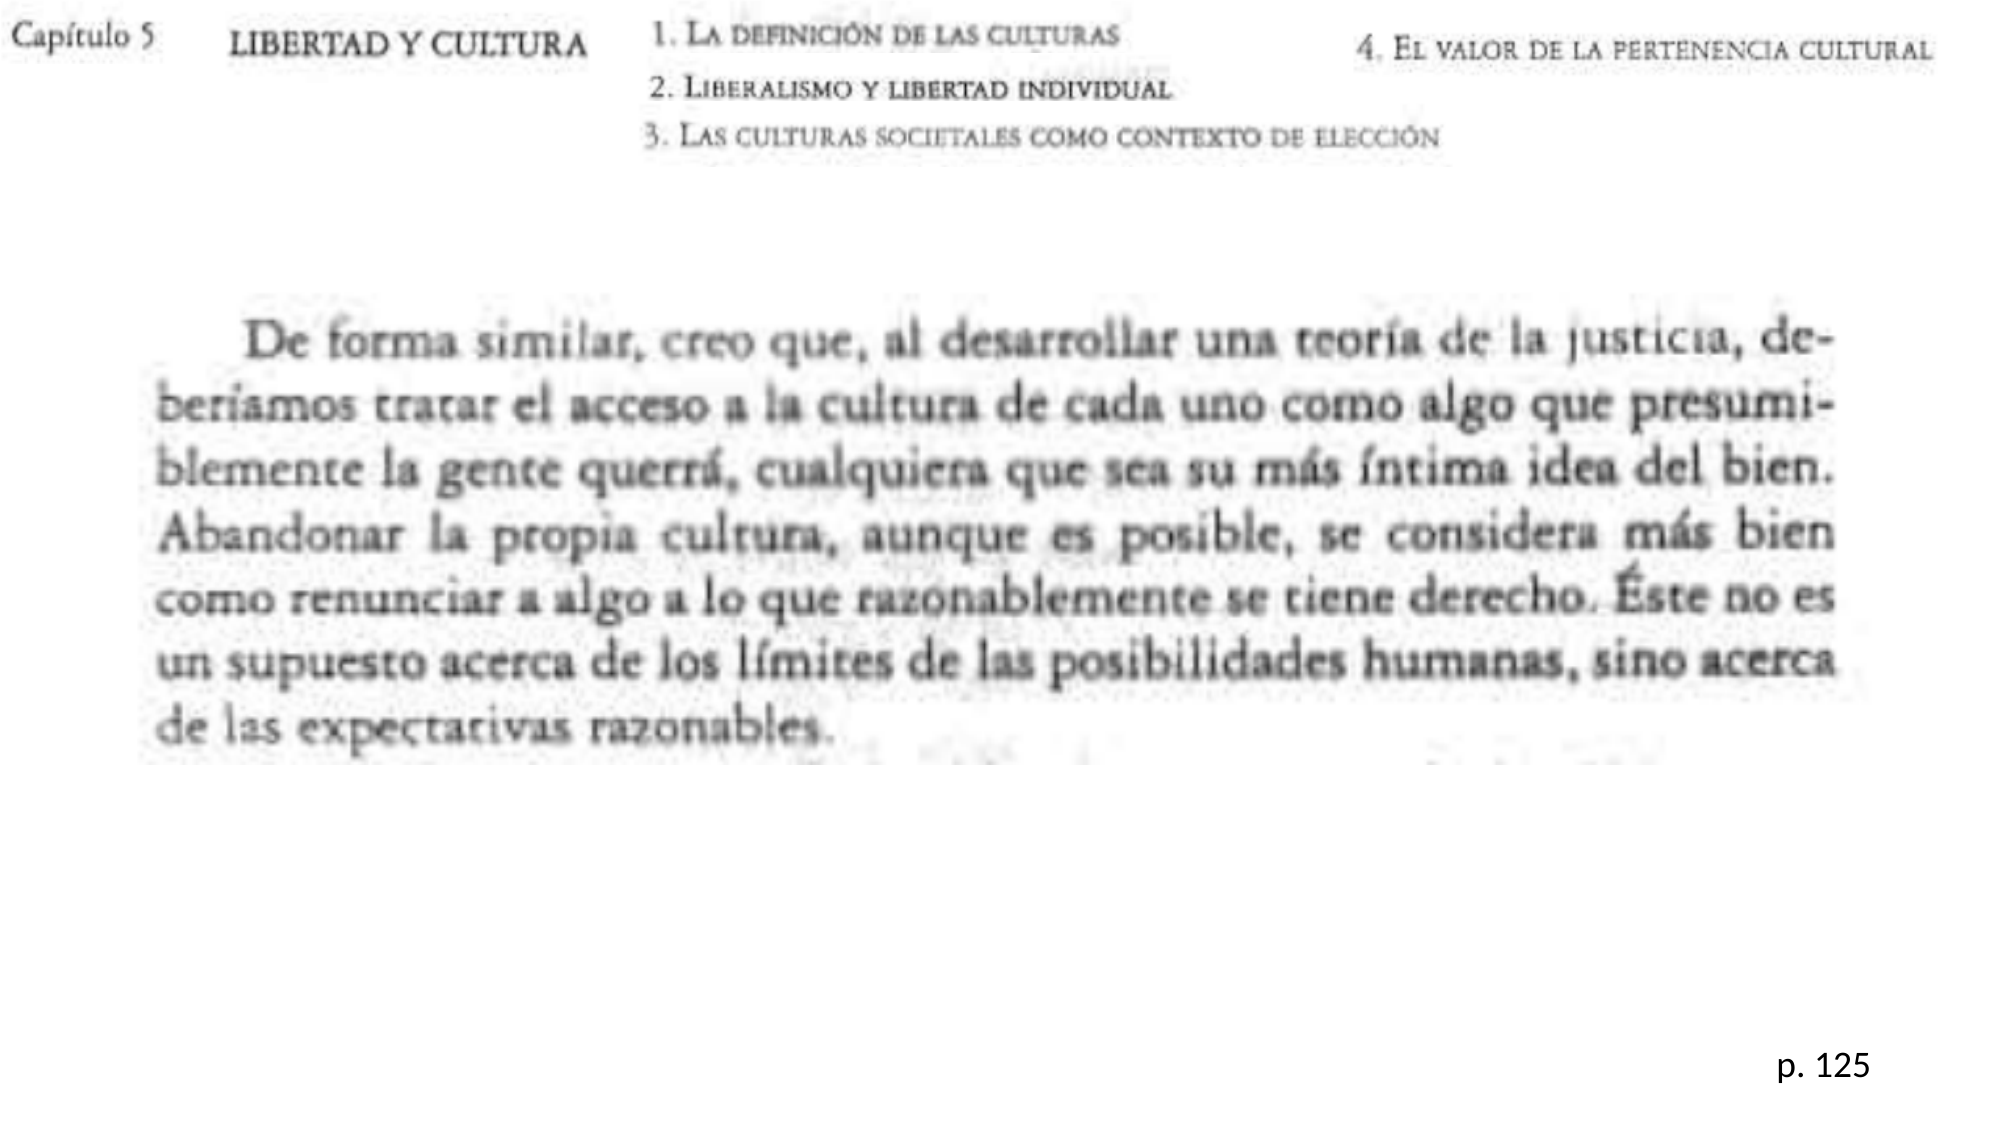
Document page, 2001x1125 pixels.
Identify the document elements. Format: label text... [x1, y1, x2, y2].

picture [1335, 11, 1950, 78]
picture [115, 292, 1874, 765]
picture [0, 0, 177, 65]
text_box p. 125 [1761, 1032, 1980, 1092]
picture [203, 0, 621, 83]
picture [627, 0, 1453, 167]
